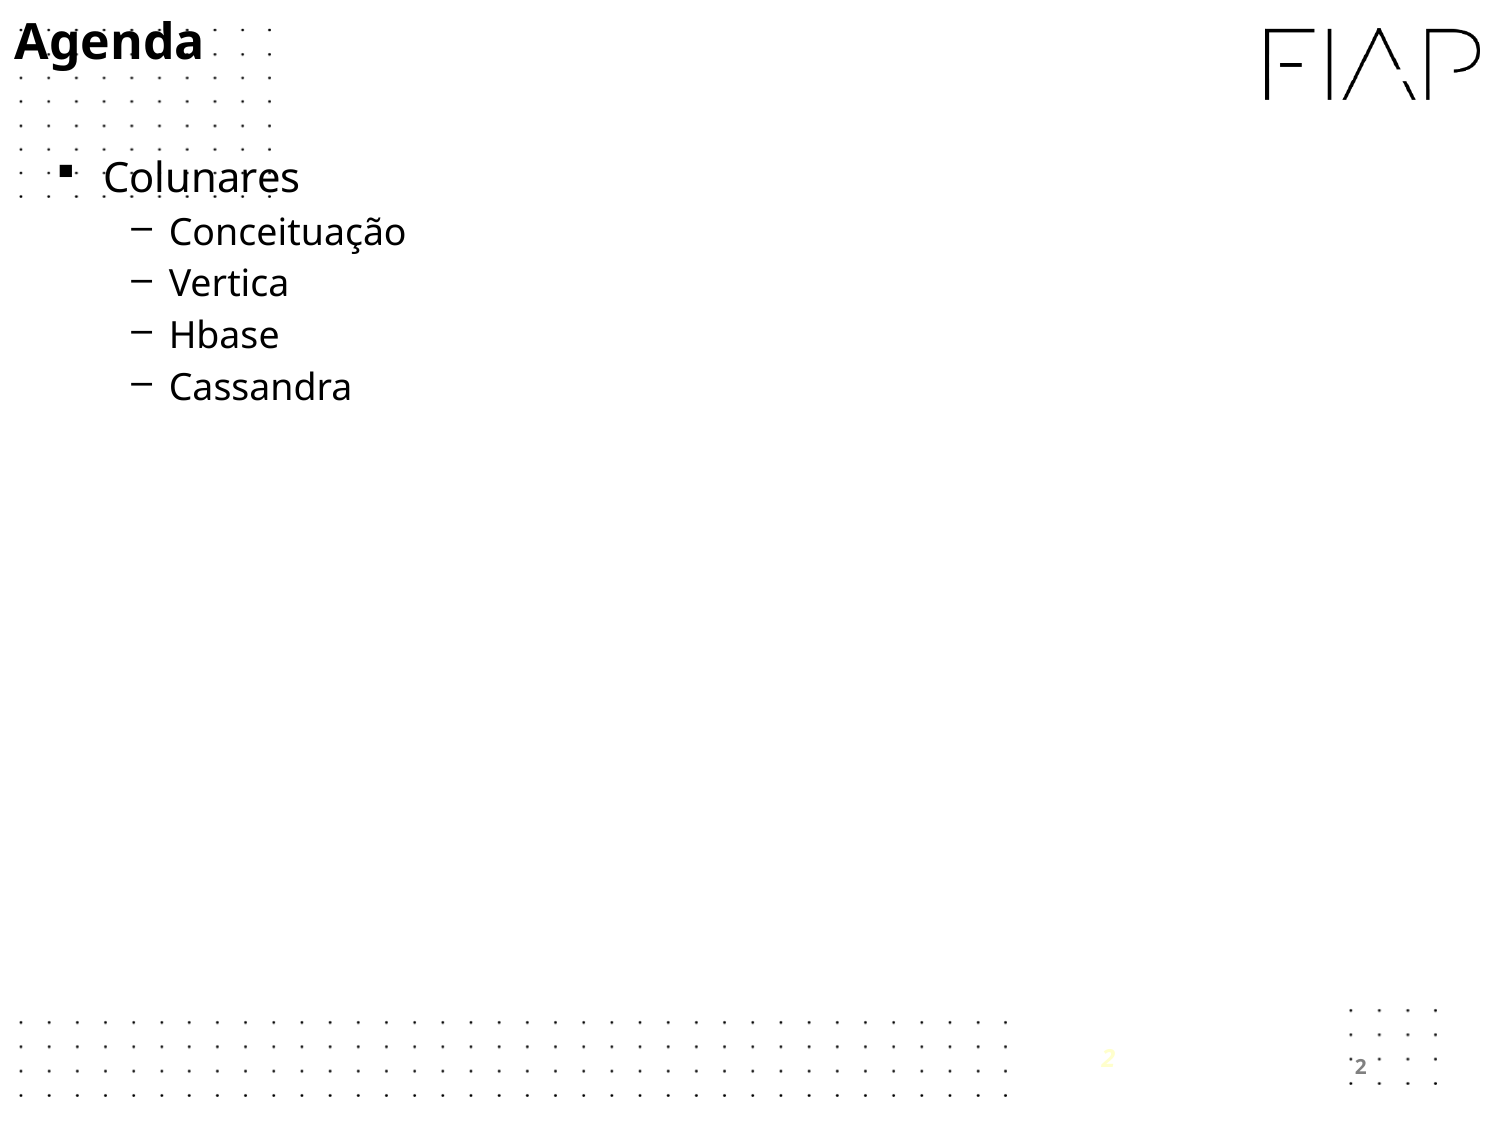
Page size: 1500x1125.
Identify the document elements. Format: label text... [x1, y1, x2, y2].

picture [19, 77, 271, 198]
picture [1265, 28, 1480, 100]
text_box Agenda [0, 2, 774, 77]
picture [1344, 1007, 1437, 1085]
list Colunares Conceituação Vertica Hbase Cassandra [41, 148, 1392, 892]
picture [19, 1019, 1007, 1097]
